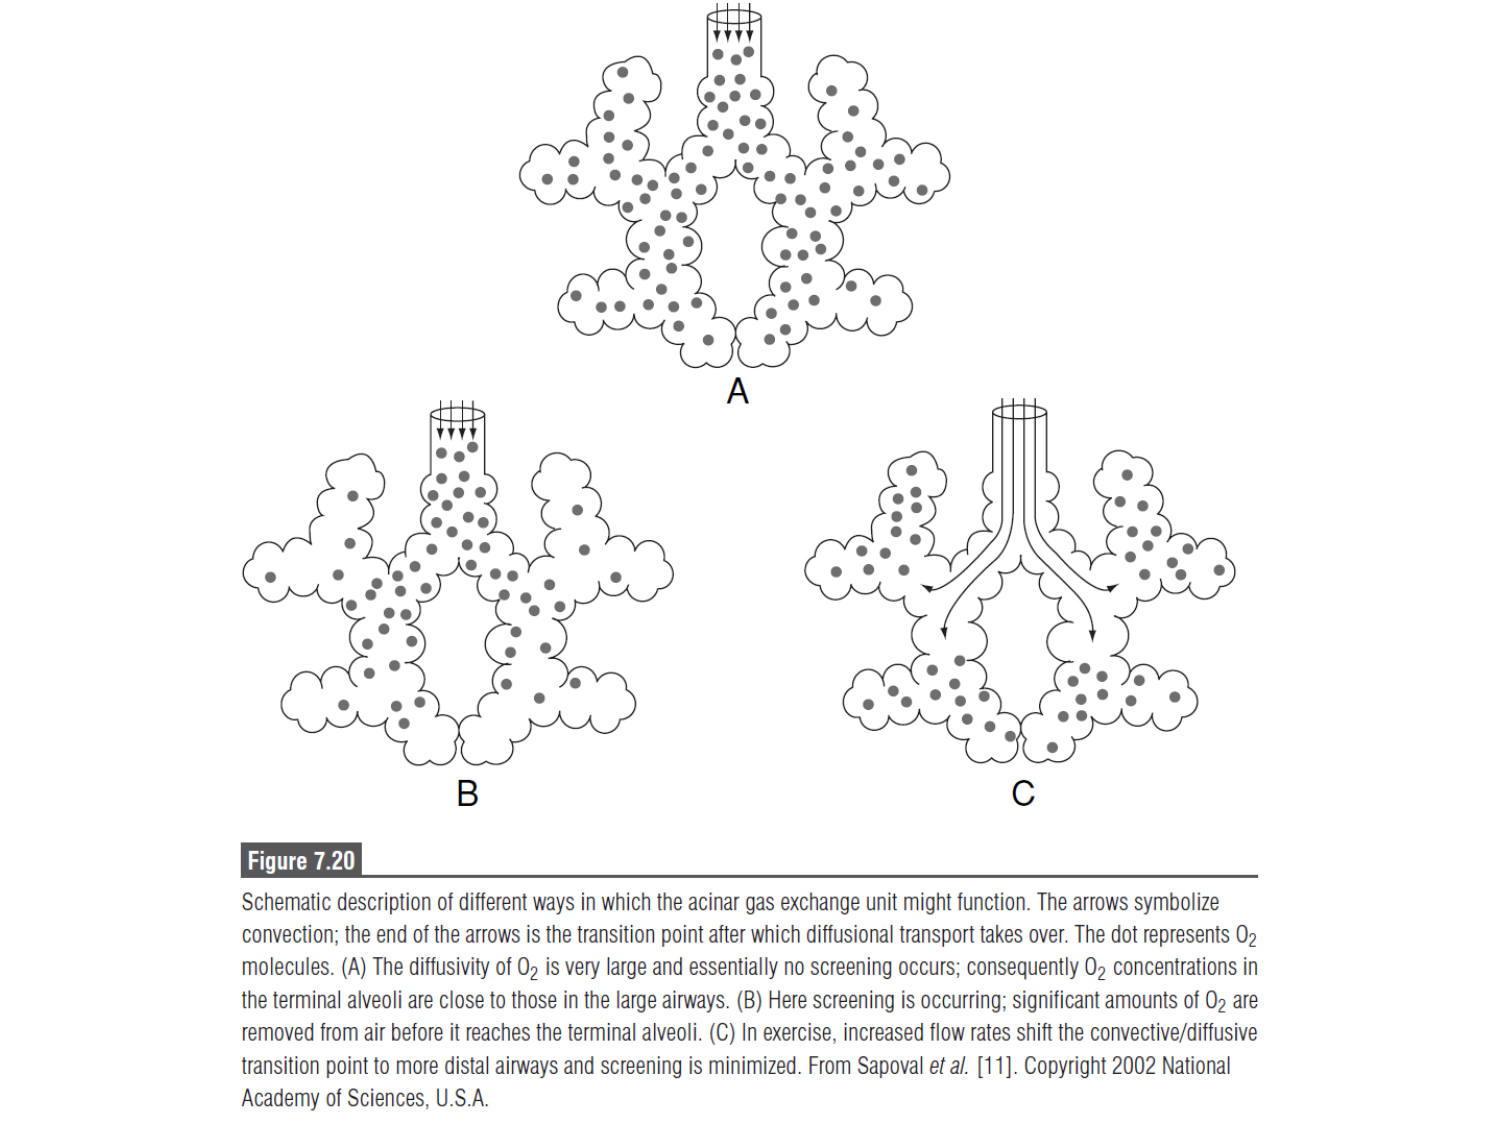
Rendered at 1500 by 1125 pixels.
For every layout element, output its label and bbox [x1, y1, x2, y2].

picture [221, 2, 1279, 1123]
